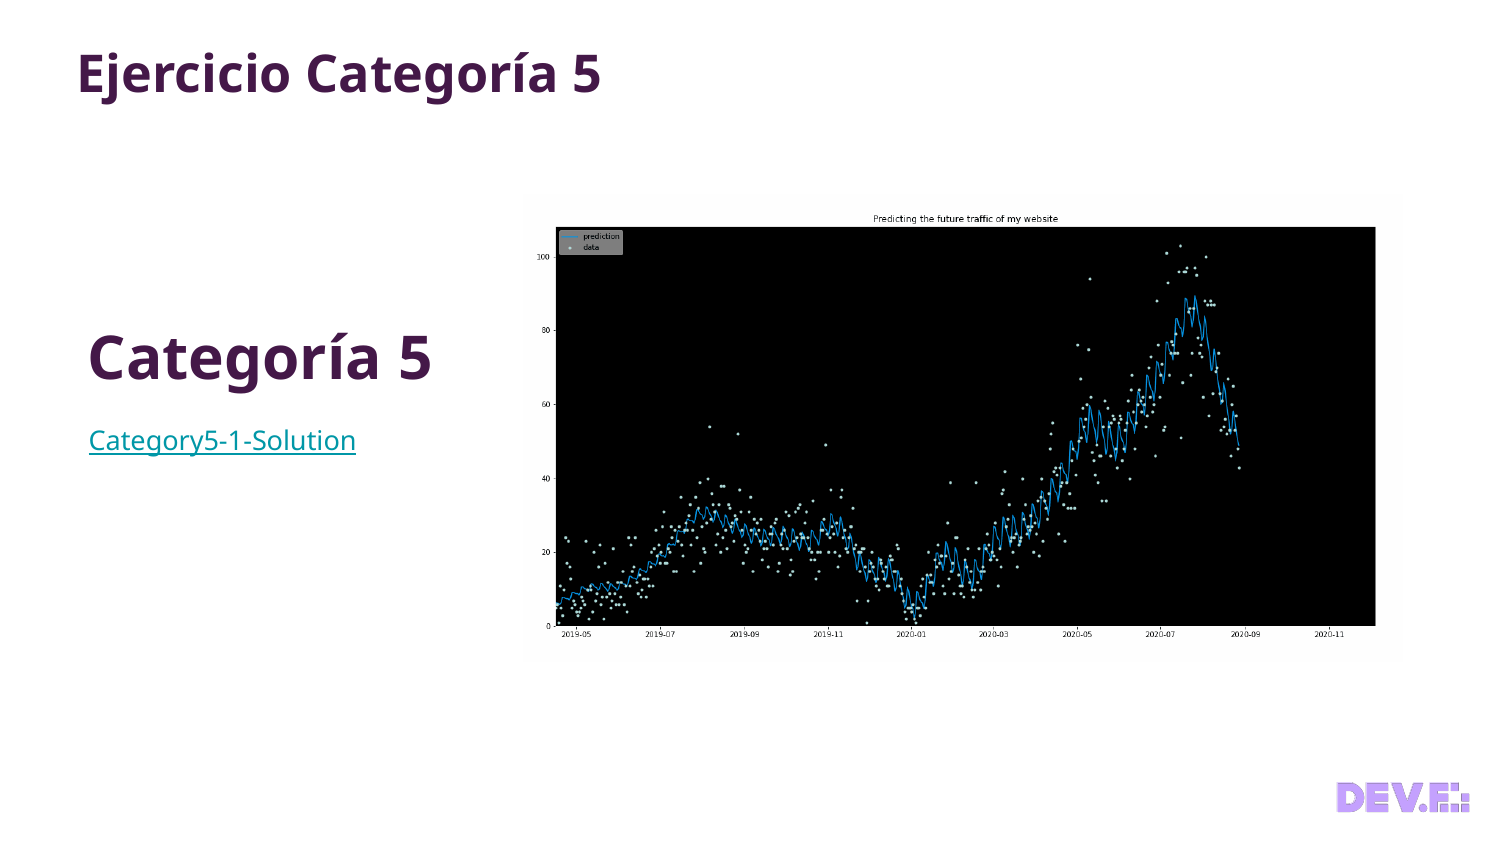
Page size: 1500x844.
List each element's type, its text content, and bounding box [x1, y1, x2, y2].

picture [1330, 776, 1474, 818]
text_box Categoría 5 [72, 304, 518, 426]
text_box Category5-1-Solution [73, 402, 518, 475]
text_box Ejercicio Categoría 5 [61, 25, 1470, 135]
picture [523, 193, 1403, 662]
